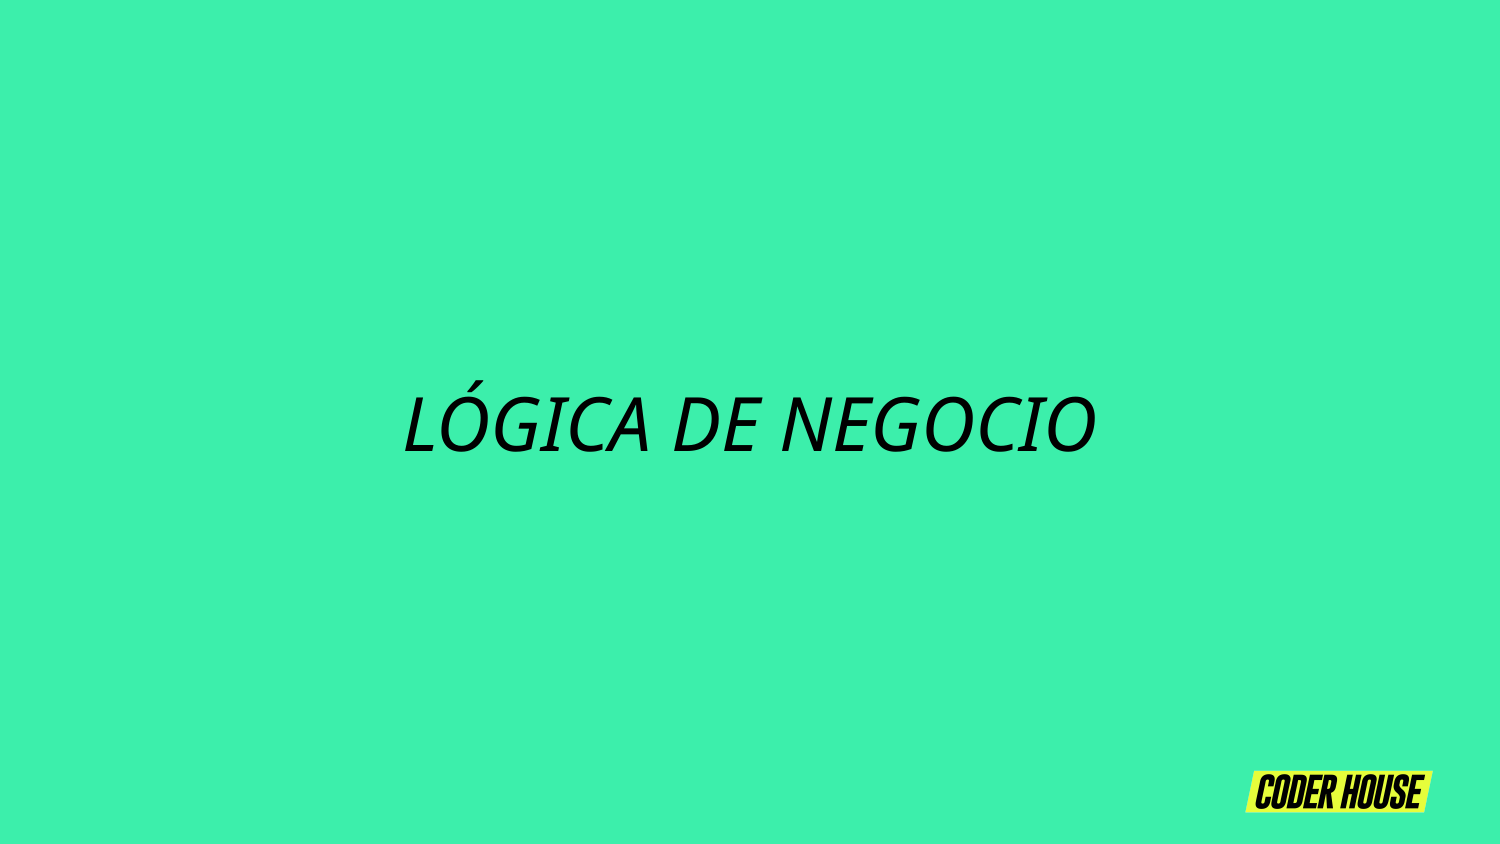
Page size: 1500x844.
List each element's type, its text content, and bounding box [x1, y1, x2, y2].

text_box LÓGICA DE NEGOCIO [212, 340, 1288, 503]
picture [1241, 764, 1437, 819]
